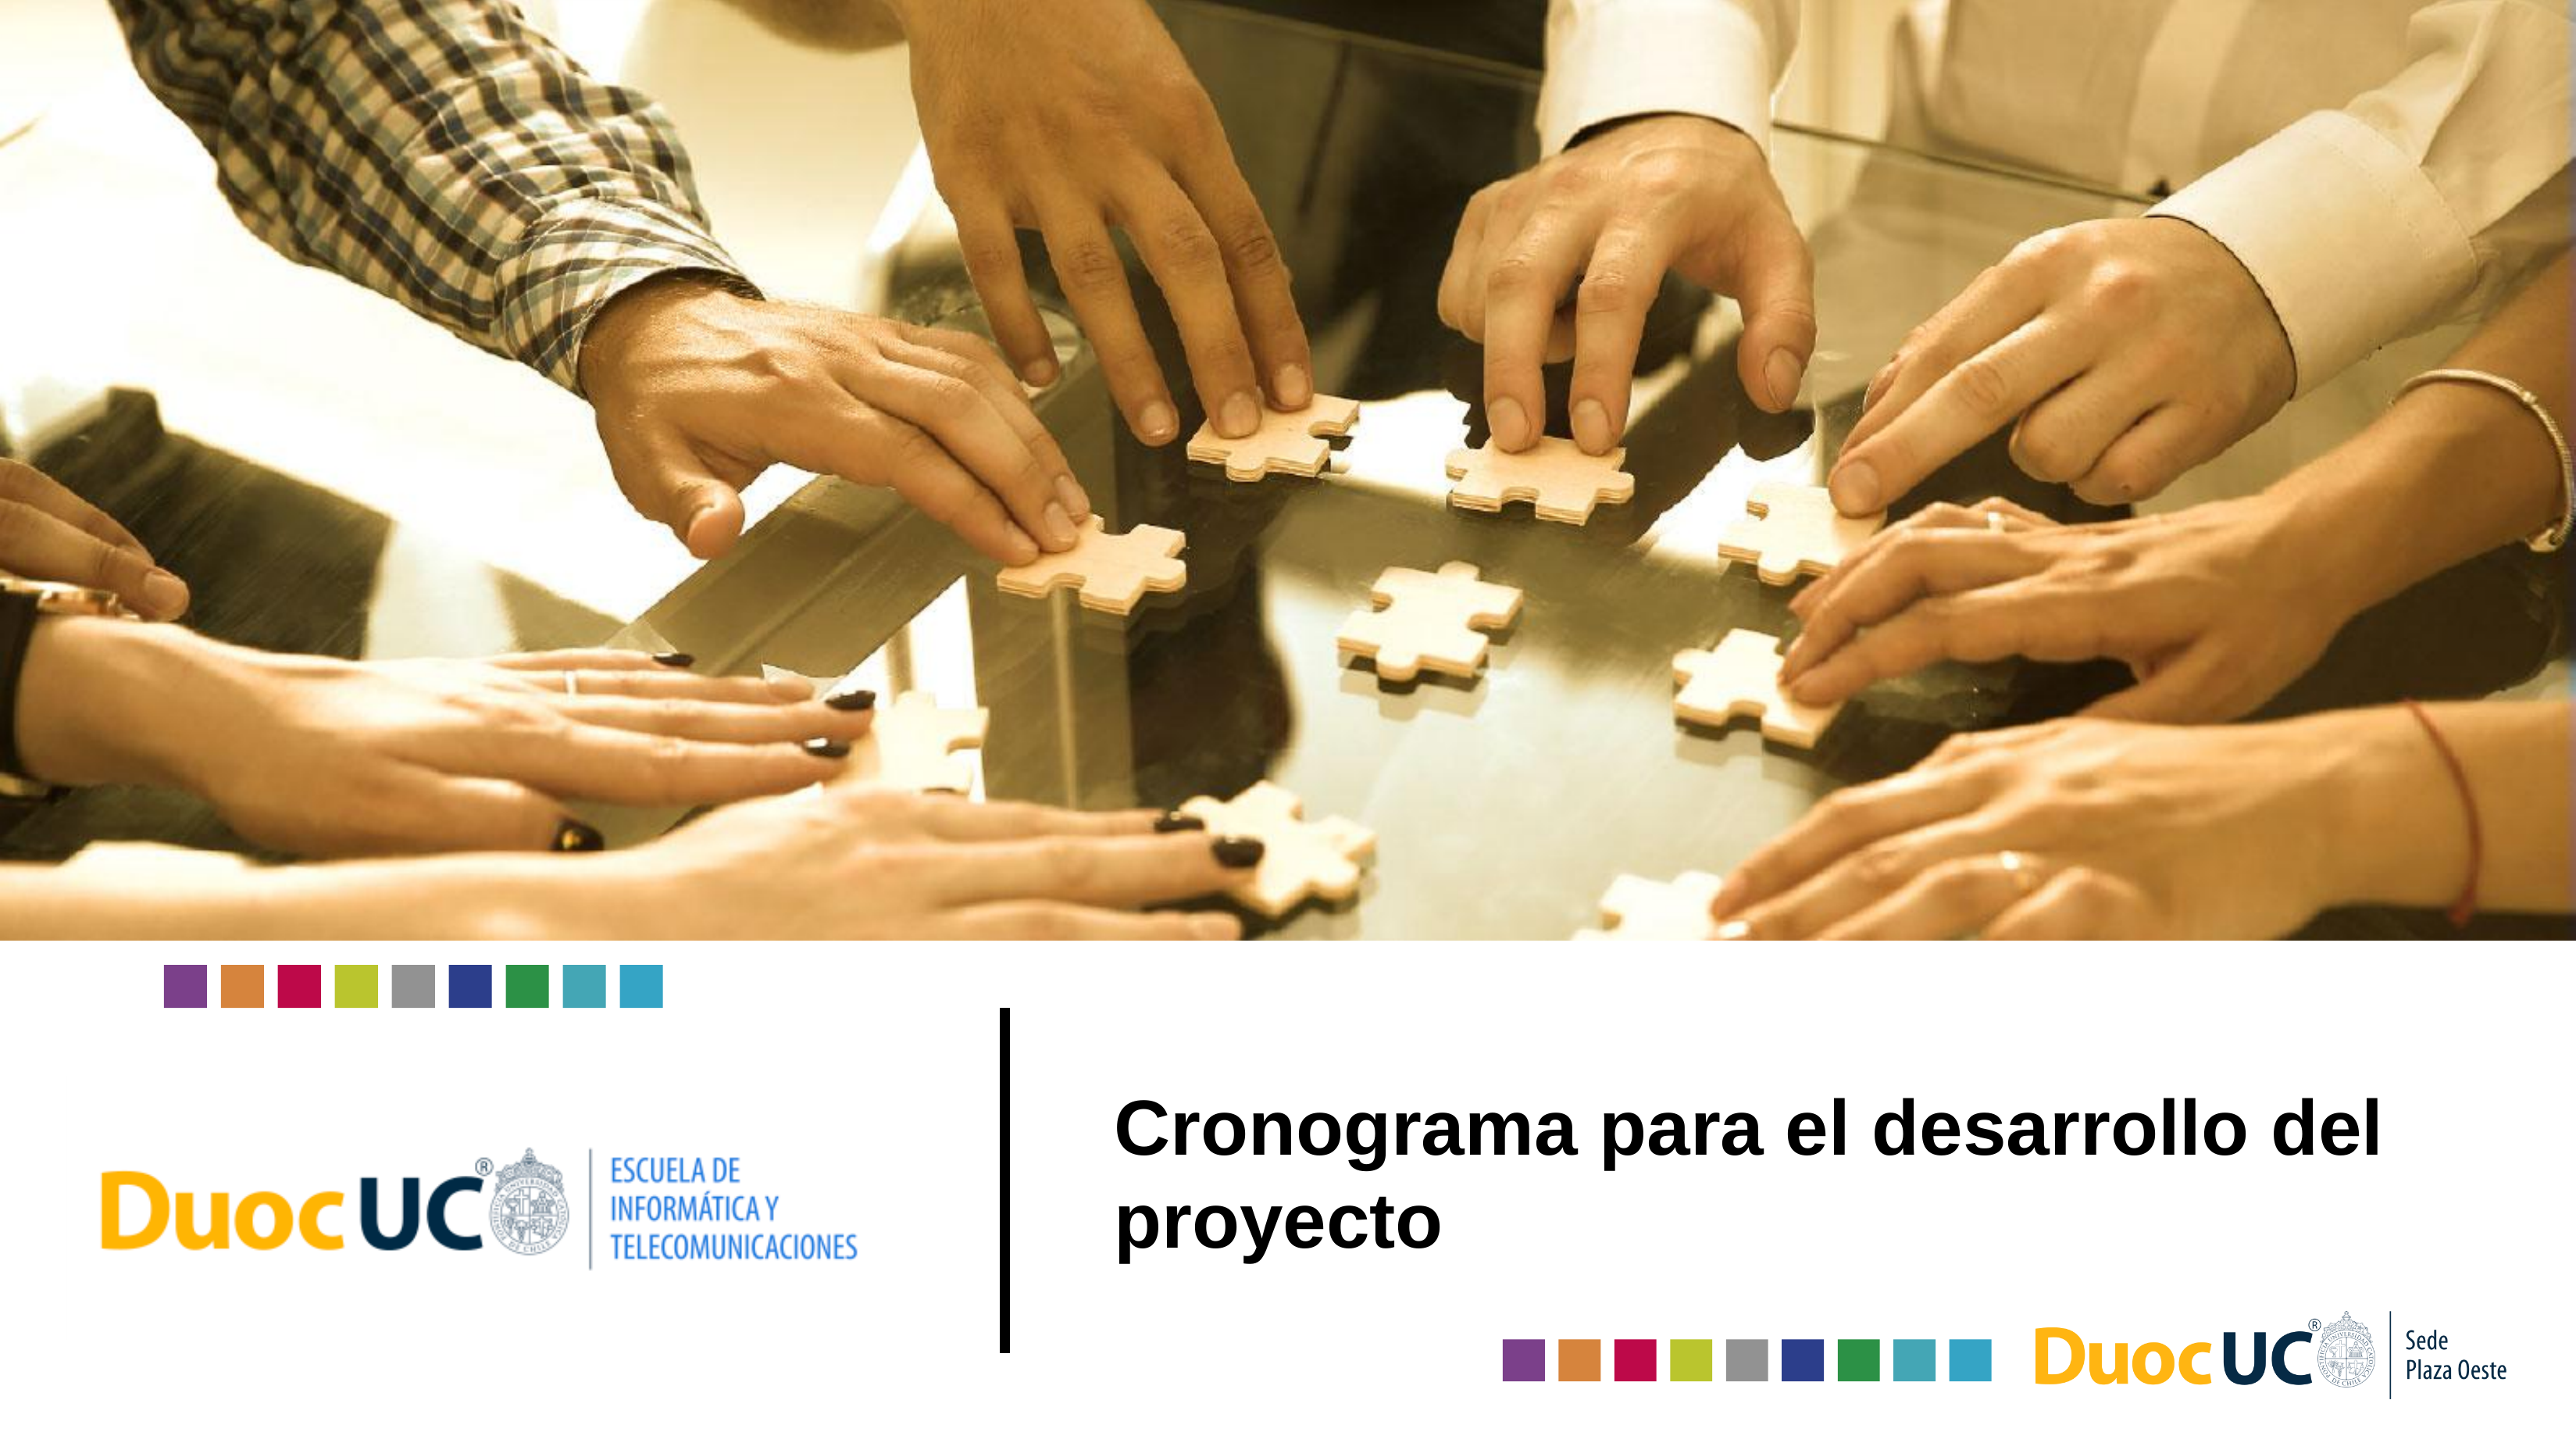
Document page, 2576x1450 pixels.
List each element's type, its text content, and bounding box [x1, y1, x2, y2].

picture [0, 0, 2576, 941]
picture [2031, 1319, 2512, 1400]
title Cronograma para el desarrollo del proyecto [1114, 1077, 2514, 1319]
picture [66, 1076, 883, 1340]
